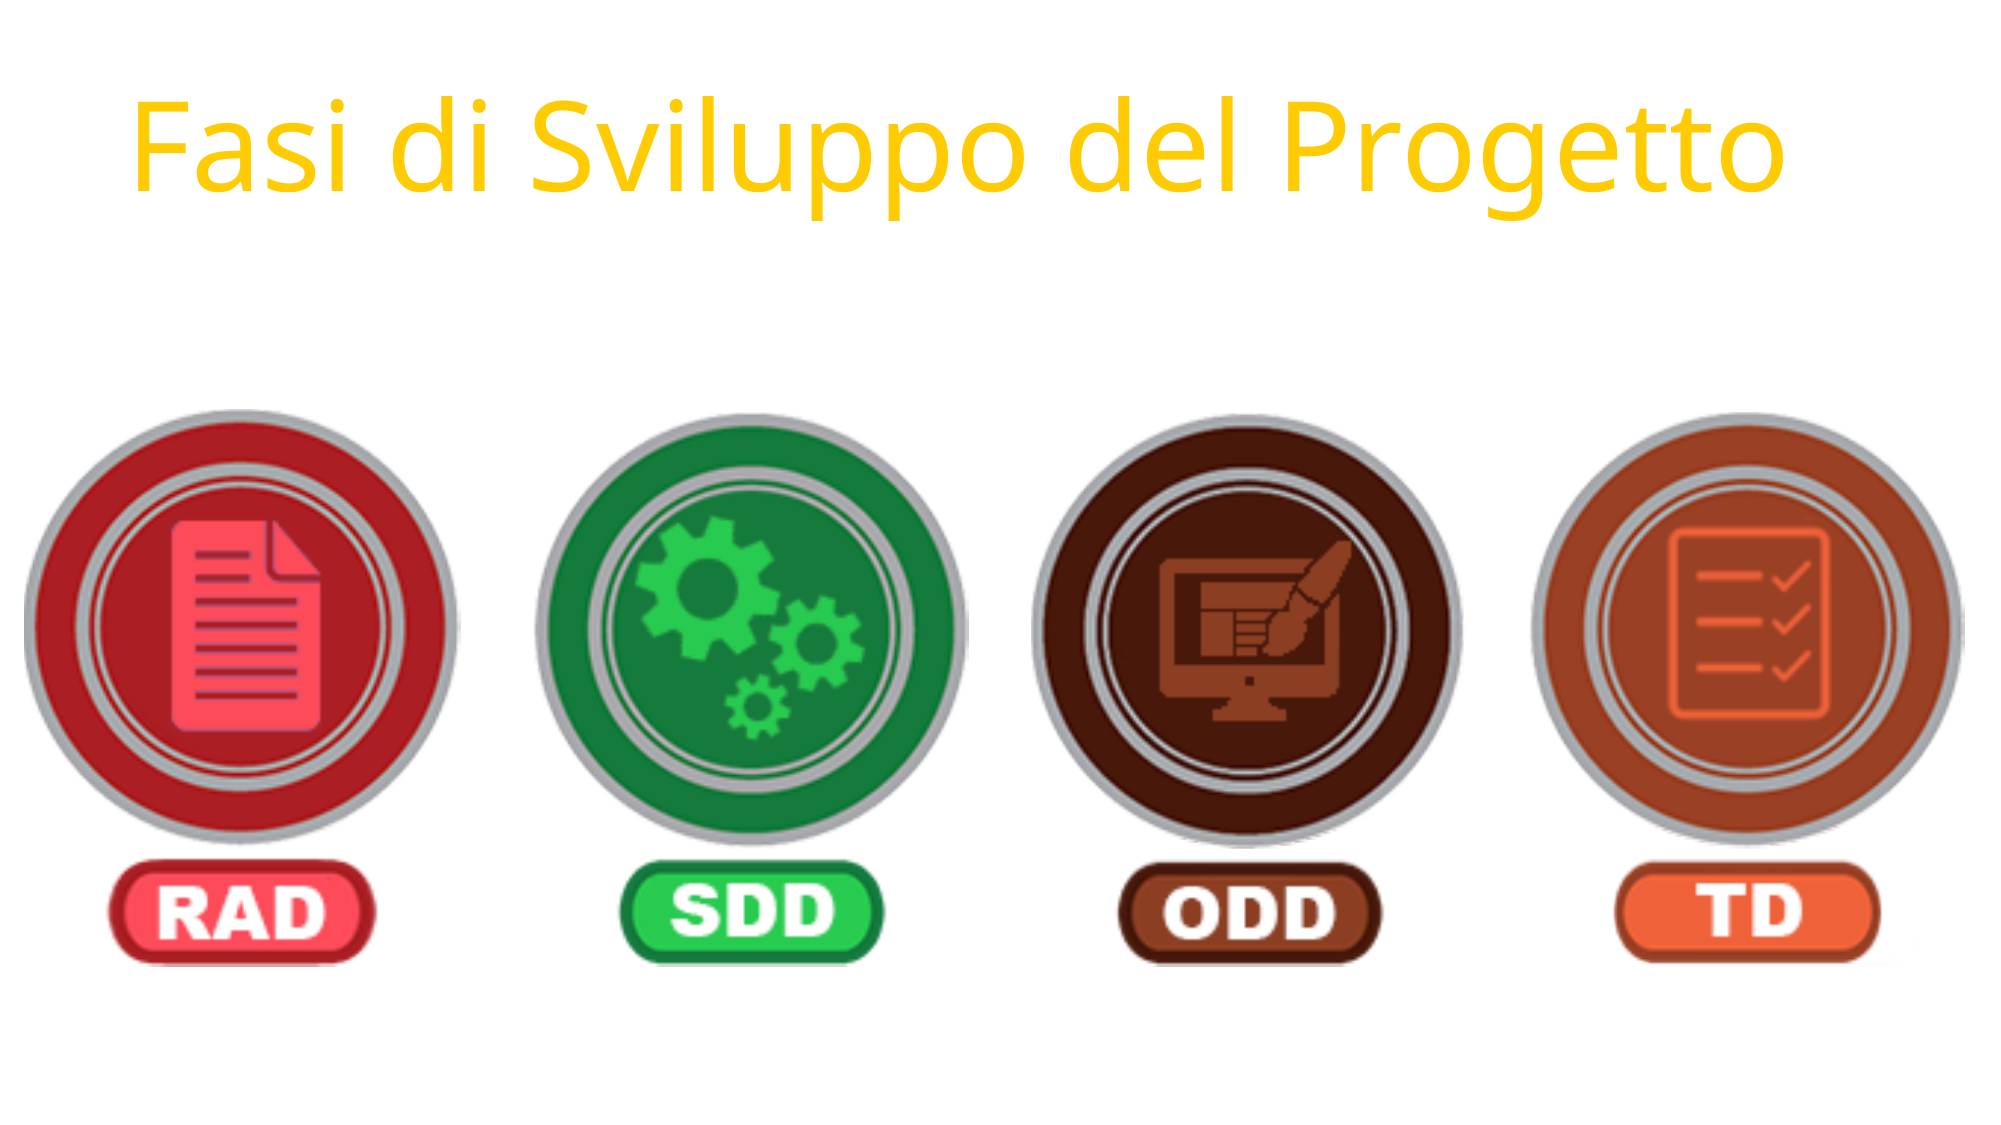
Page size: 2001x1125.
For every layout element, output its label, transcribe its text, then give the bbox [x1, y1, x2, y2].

picture [24, 409, 461, 967]
picture [1529, 412, 1965, 967]
picture [533, 412, 969, 967]
picture [1031, 412, 1467, 967]
text_box Fasi di Sviluppo del Progetto [111, 59, 1913, 225]
